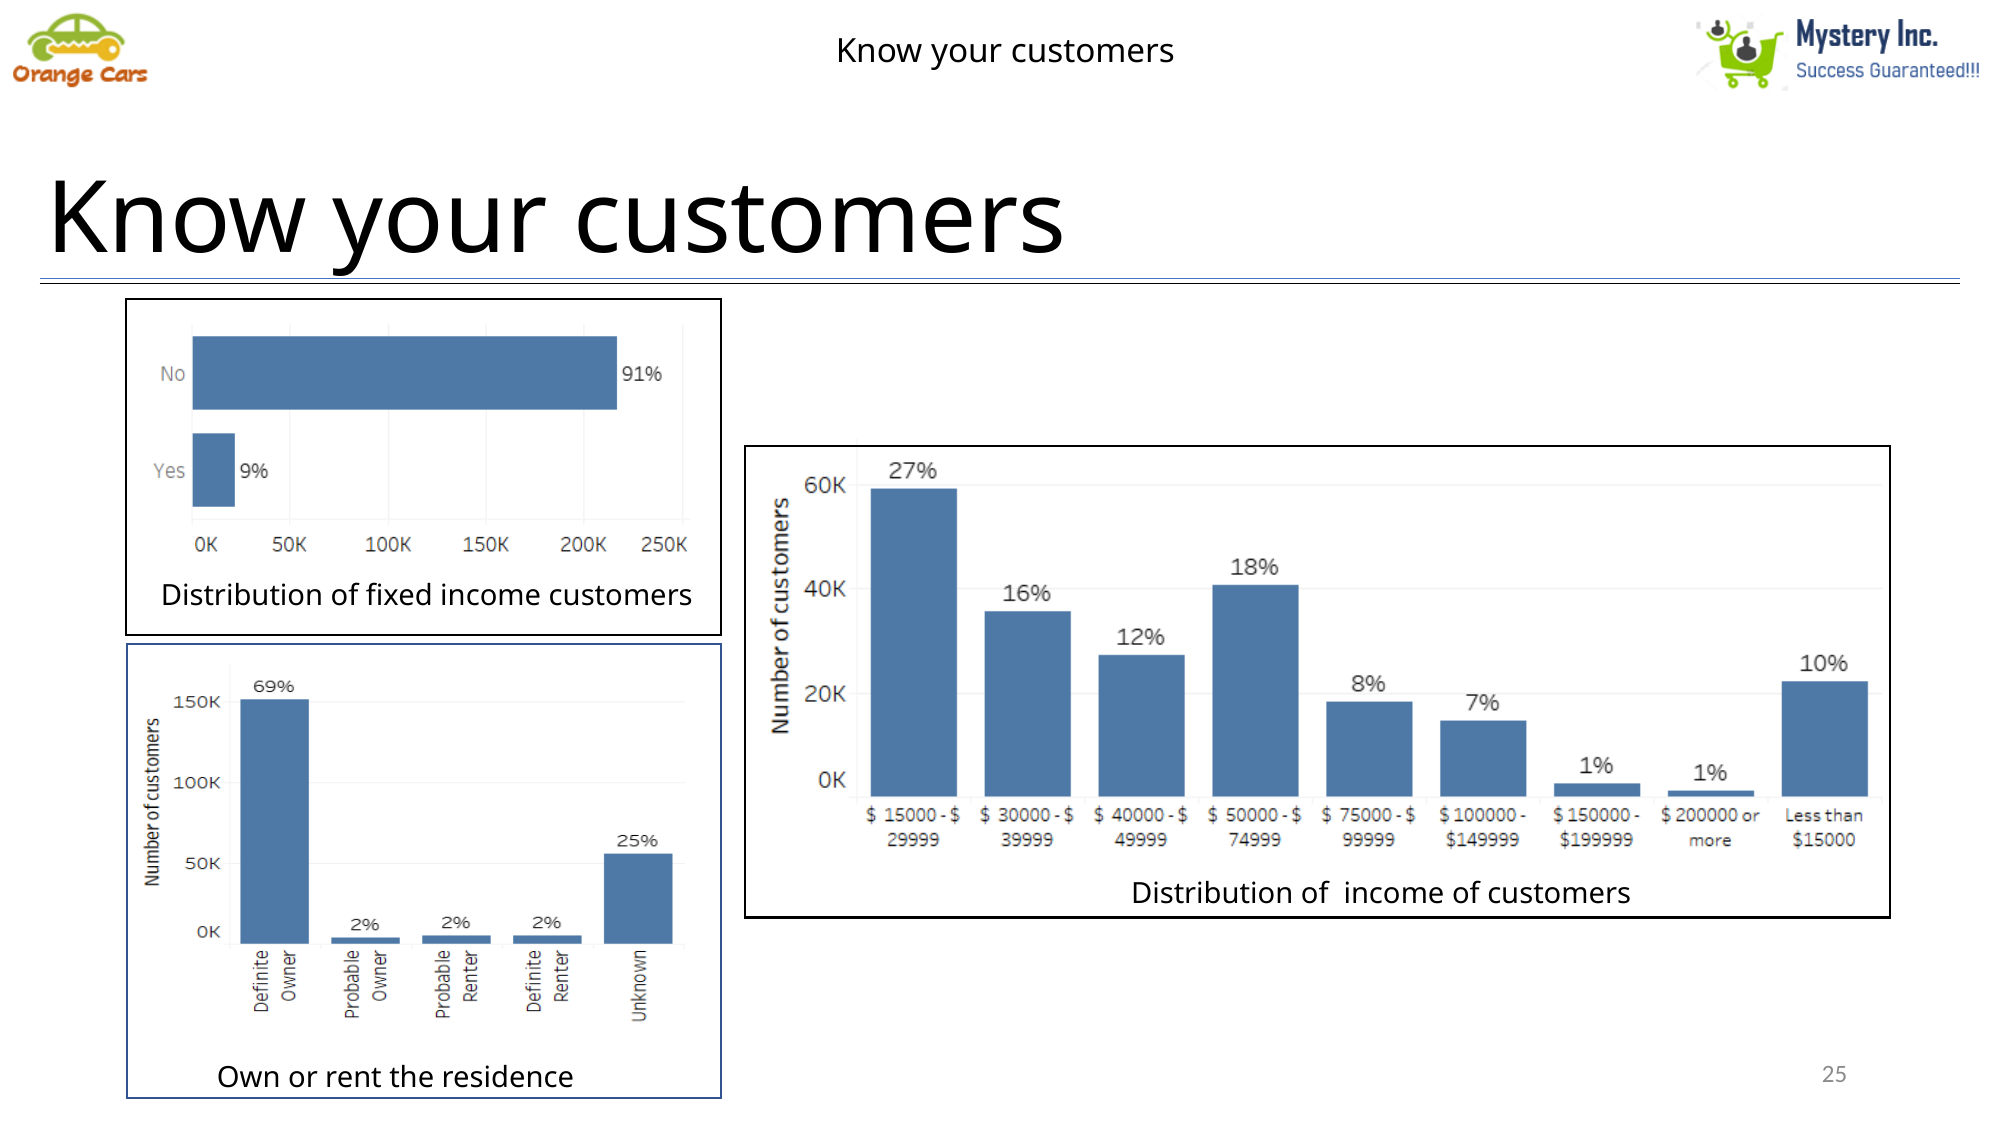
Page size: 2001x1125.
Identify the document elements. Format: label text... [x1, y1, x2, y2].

picture [1692, 0, 2000, 112]
picture [13, 10, 152, 90]
text_box Know your customers [820, 2, 1191, 77]
title Know your customers [31, 111, 1757, 330]
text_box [112, 298, 741, 635]
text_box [126, 643, 721, 1102]
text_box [745, 429, 1893, 918]
slide_number 25 [1412, 1042, 1863, 1103]
